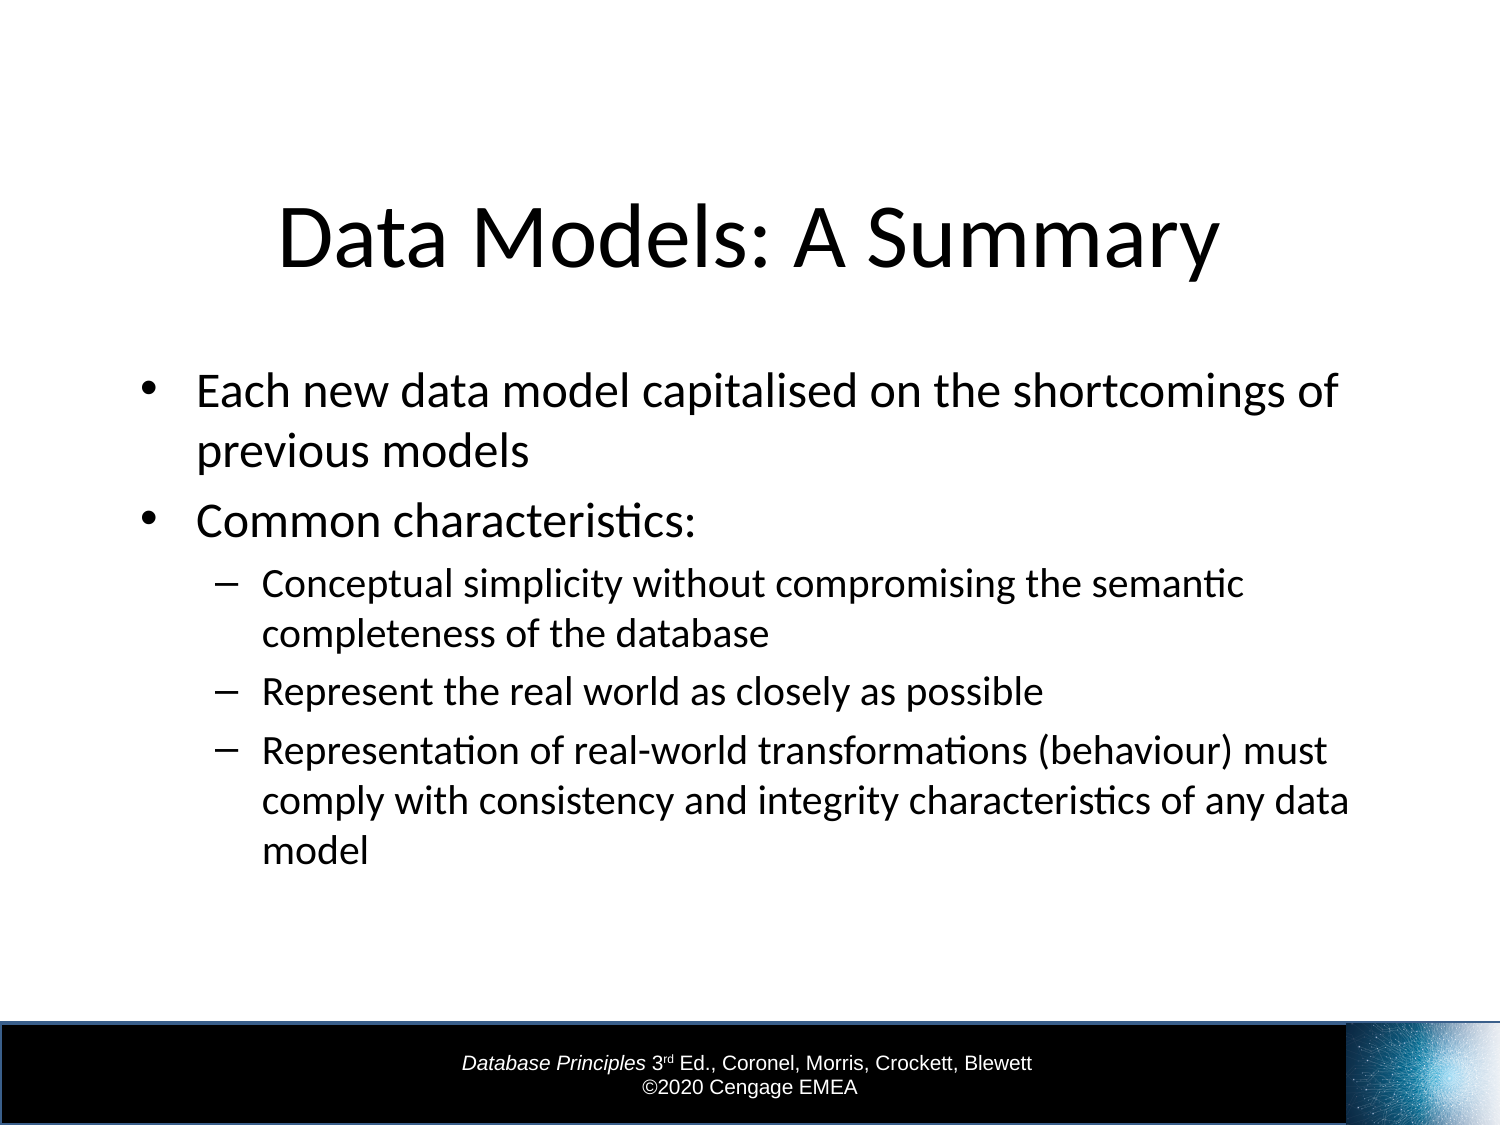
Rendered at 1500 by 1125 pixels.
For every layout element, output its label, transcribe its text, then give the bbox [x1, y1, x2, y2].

list Each new data model capitalised on the shortcomings of previous models Common characteristics: Conceptual simplicity without compromising the semantic completeness of the database Represent the real world as closely as possible Representation of real-world transformations (behaviour) must comply with consistency and integrity characteristics of any data model [125, 350, 1400, 975]
footer [62, 1037, 1325, 1080]
picture [1346, 1023, 1500, 1125]
title Data Models: A Summary [112, 137, 1388, 325]
